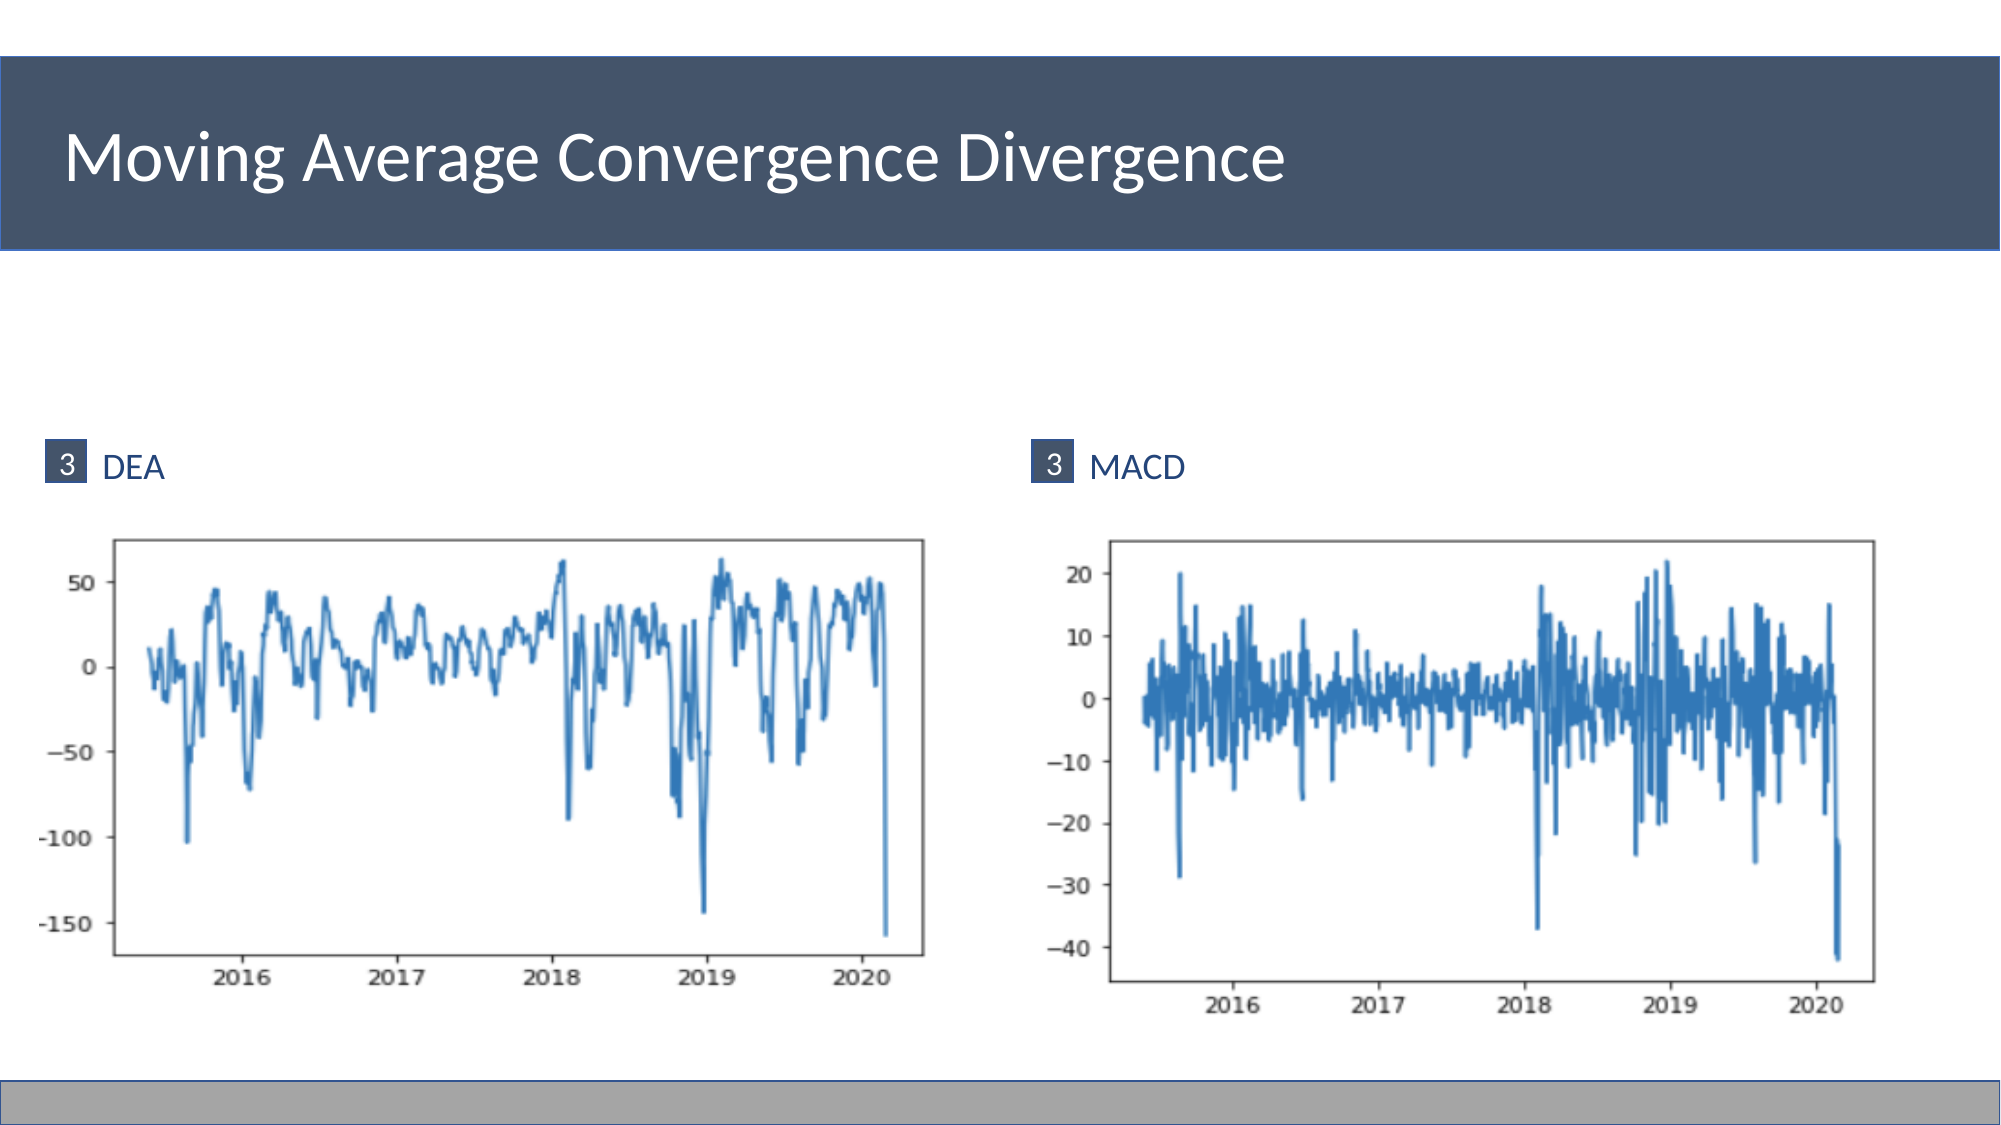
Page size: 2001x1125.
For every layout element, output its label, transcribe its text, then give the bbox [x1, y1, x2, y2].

picture [1025, 522, 1911, 1044]
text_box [43, 434, 640, 495]
text_box Moving Average Convergence Divergence [48, 100, 1564, 203]
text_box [1030, 434, 1627, 495]
picture [39, 522, 974, 1005]
